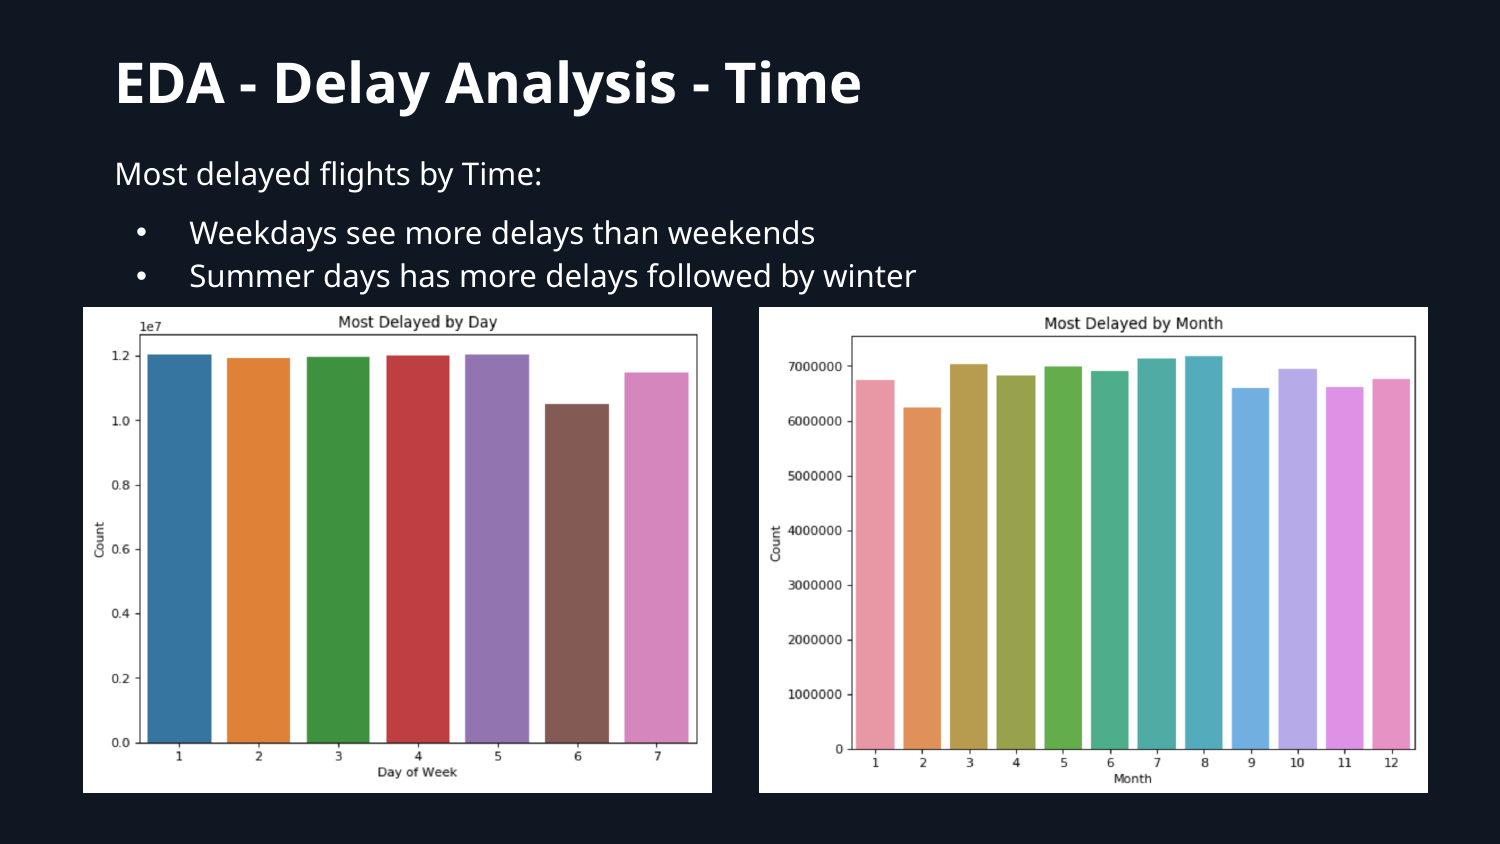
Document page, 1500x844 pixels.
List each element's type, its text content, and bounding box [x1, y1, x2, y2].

title EDA - Delay Analysis - Time [103, 44, 1397, 126]
picture [83, 307, 712, 793]
picture [759, 307, 1428, 793]
list Most delayed flights by Time: Weekdays see more delays than weekends Summer days has more delays followed by winter [103, 142, 1414, 702]
